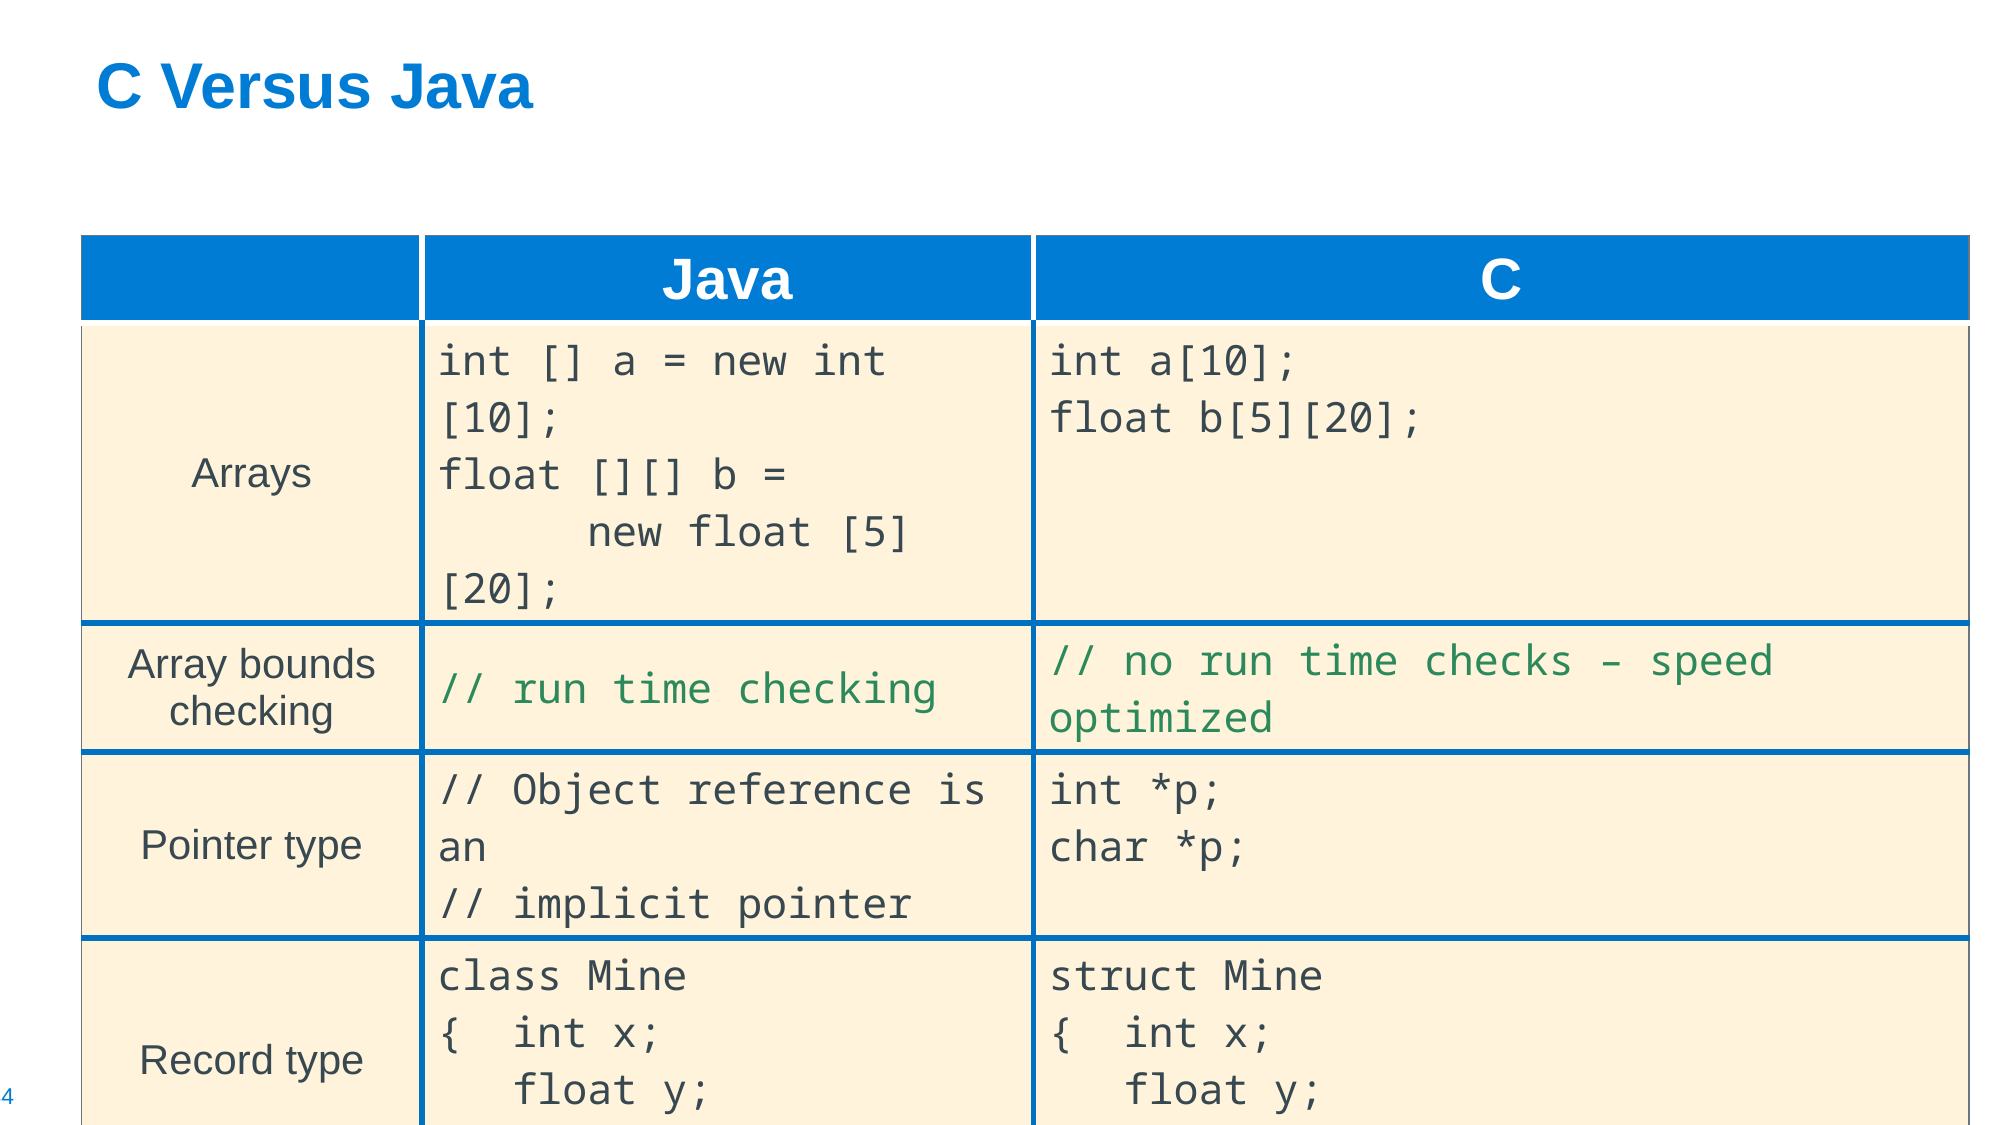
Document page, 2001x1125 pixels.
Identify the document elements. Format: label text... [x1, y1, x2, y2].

table_cell Record type [82, 941, 419, 1125]
table_cell int *p; char *p; [1036, 755, 1968, 935]
table_header Java [425, 236, 1031, 320]
table_cell Arrays [82, 326, 419, 620]
table_cell int [] a = new int [10]; float [][] b = new float [5][20]; [425, 326, 1031, 620]
table_cell struct Mine { int x; float y; }; [1036, 941, 1968, 1125]
table_header [82, 236, 419, 320]
table_cell // no run time checks – speed optimized [1036, 626, 1968, 749]
title C Versus Java [81, 13, 1807, 131]
table_cell Pointer type [82, 755, 419, 935]
table_cell // run time checking [425, 626, 1031, 749]
table_cell // Object reference is an // implicit pointer [425, 755, 1031, 935]
table_cell class Mine { int x; float y; } [425, 941, 1031, 1125]
table_header C [1036, 236, 1968, 320]
table_cell int a[10]; float b[5][20]; [1036, 326, 1968, 620]
table_cell Array bounds checking [82, 626, 419, 749]
